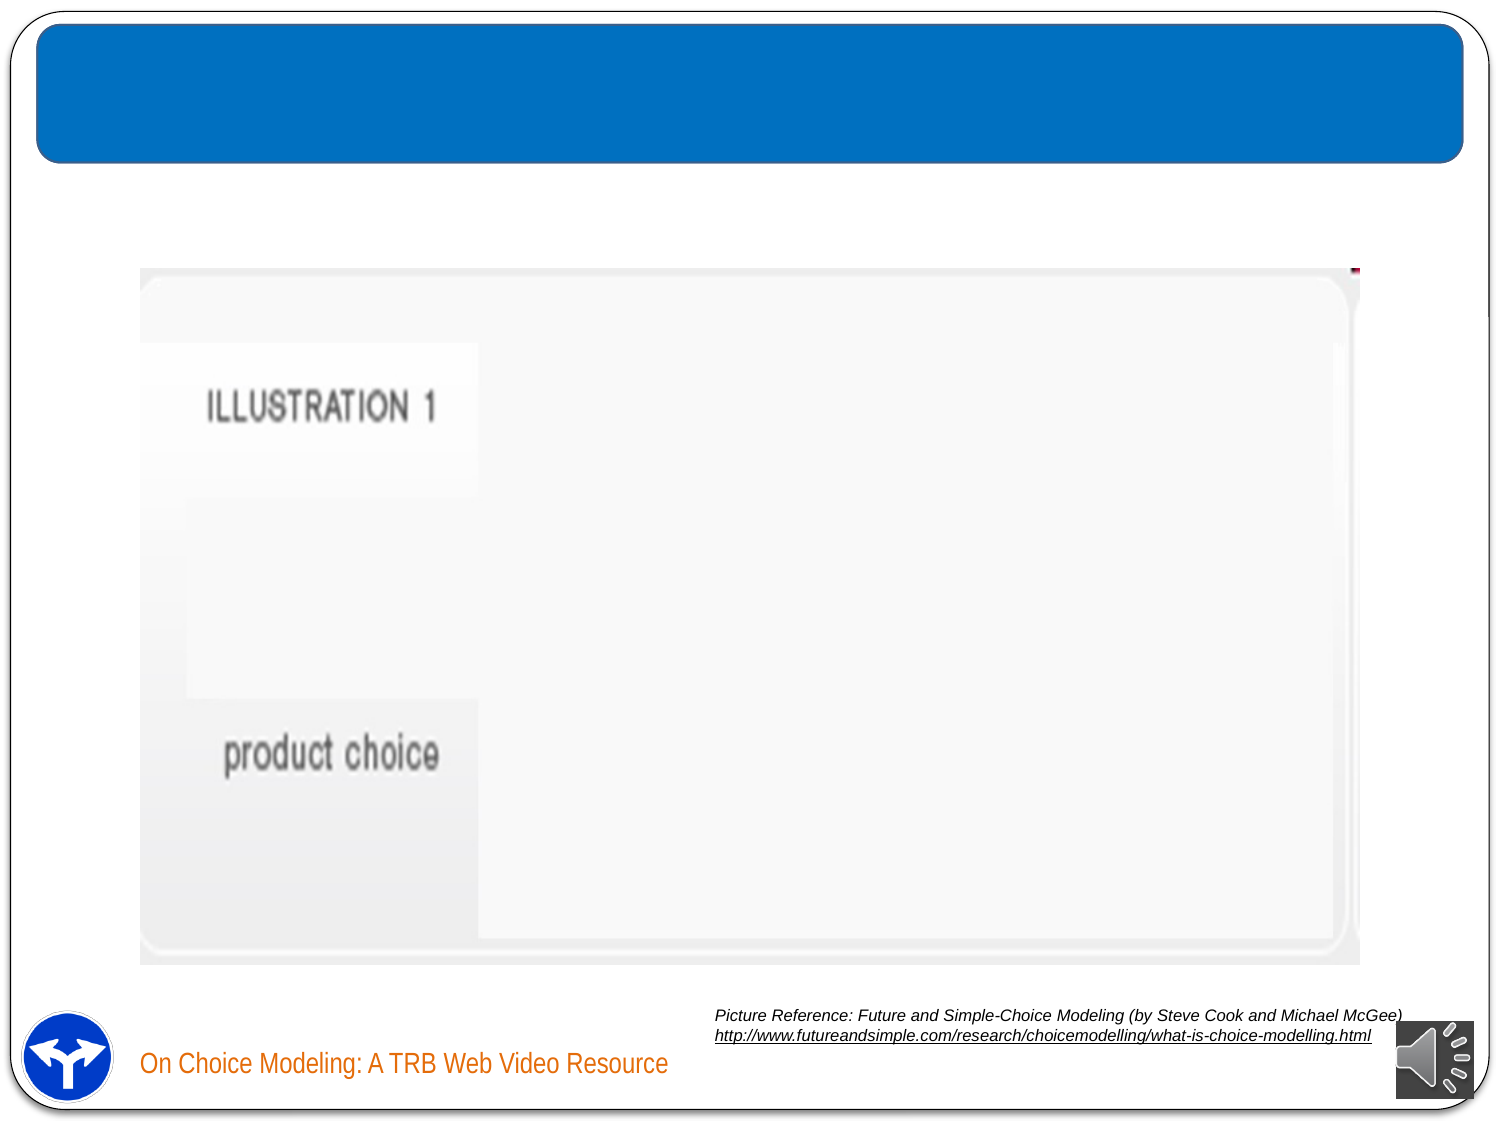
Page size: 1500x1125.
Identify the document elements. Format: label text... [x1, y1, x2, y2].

picture [140, 268, 1360, 965]
picture [1394, 1019, 1476, 1101]
text_box Picture Reference: Future and Simple-Choice Modeling (by Steve Cook and Michael McGee) http://www.futureandsimple.com/research/choicemodelling/what-is-choice-modelling.html [699, 997, 1459, 1053]
picture [0, 987, 138, 1125]
